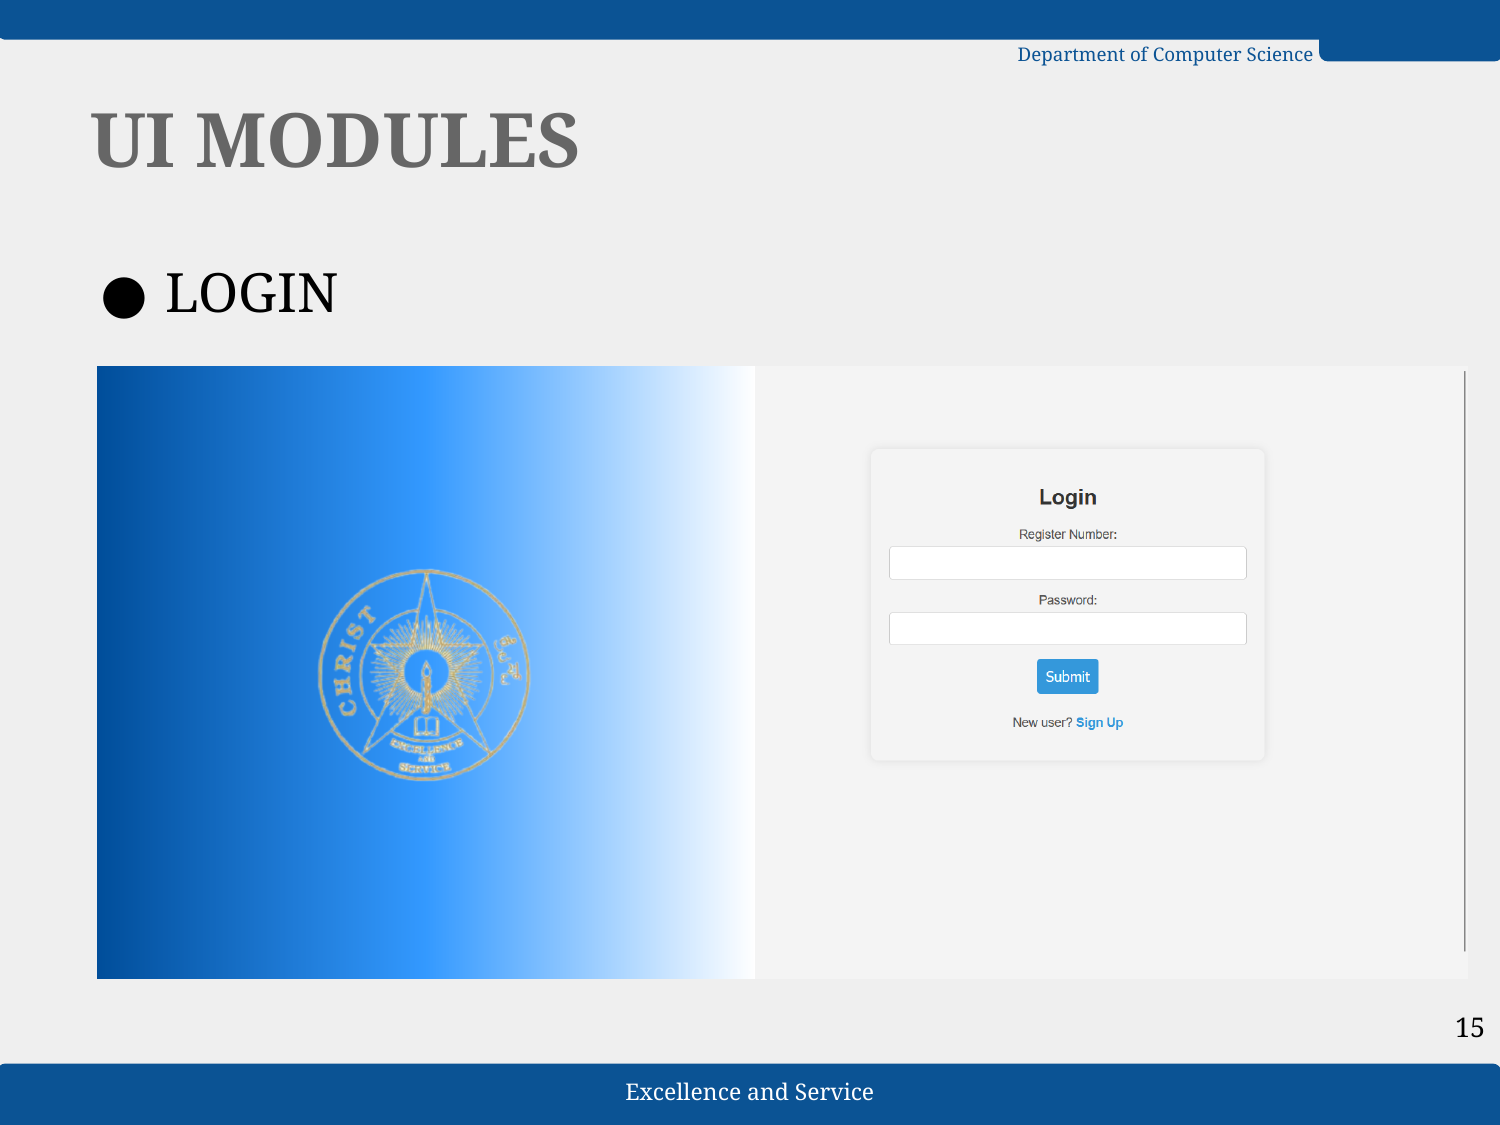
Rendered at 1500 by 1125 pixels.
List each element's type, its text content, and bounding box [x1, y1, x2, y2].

list LOGIN [75, 243, 1425, 1055]
slide_number 15 [1410, 994, 1500, 1082]
title UI MODULES [75, 77, 1425, 214]
picture [97, 365, 1469, 979]
